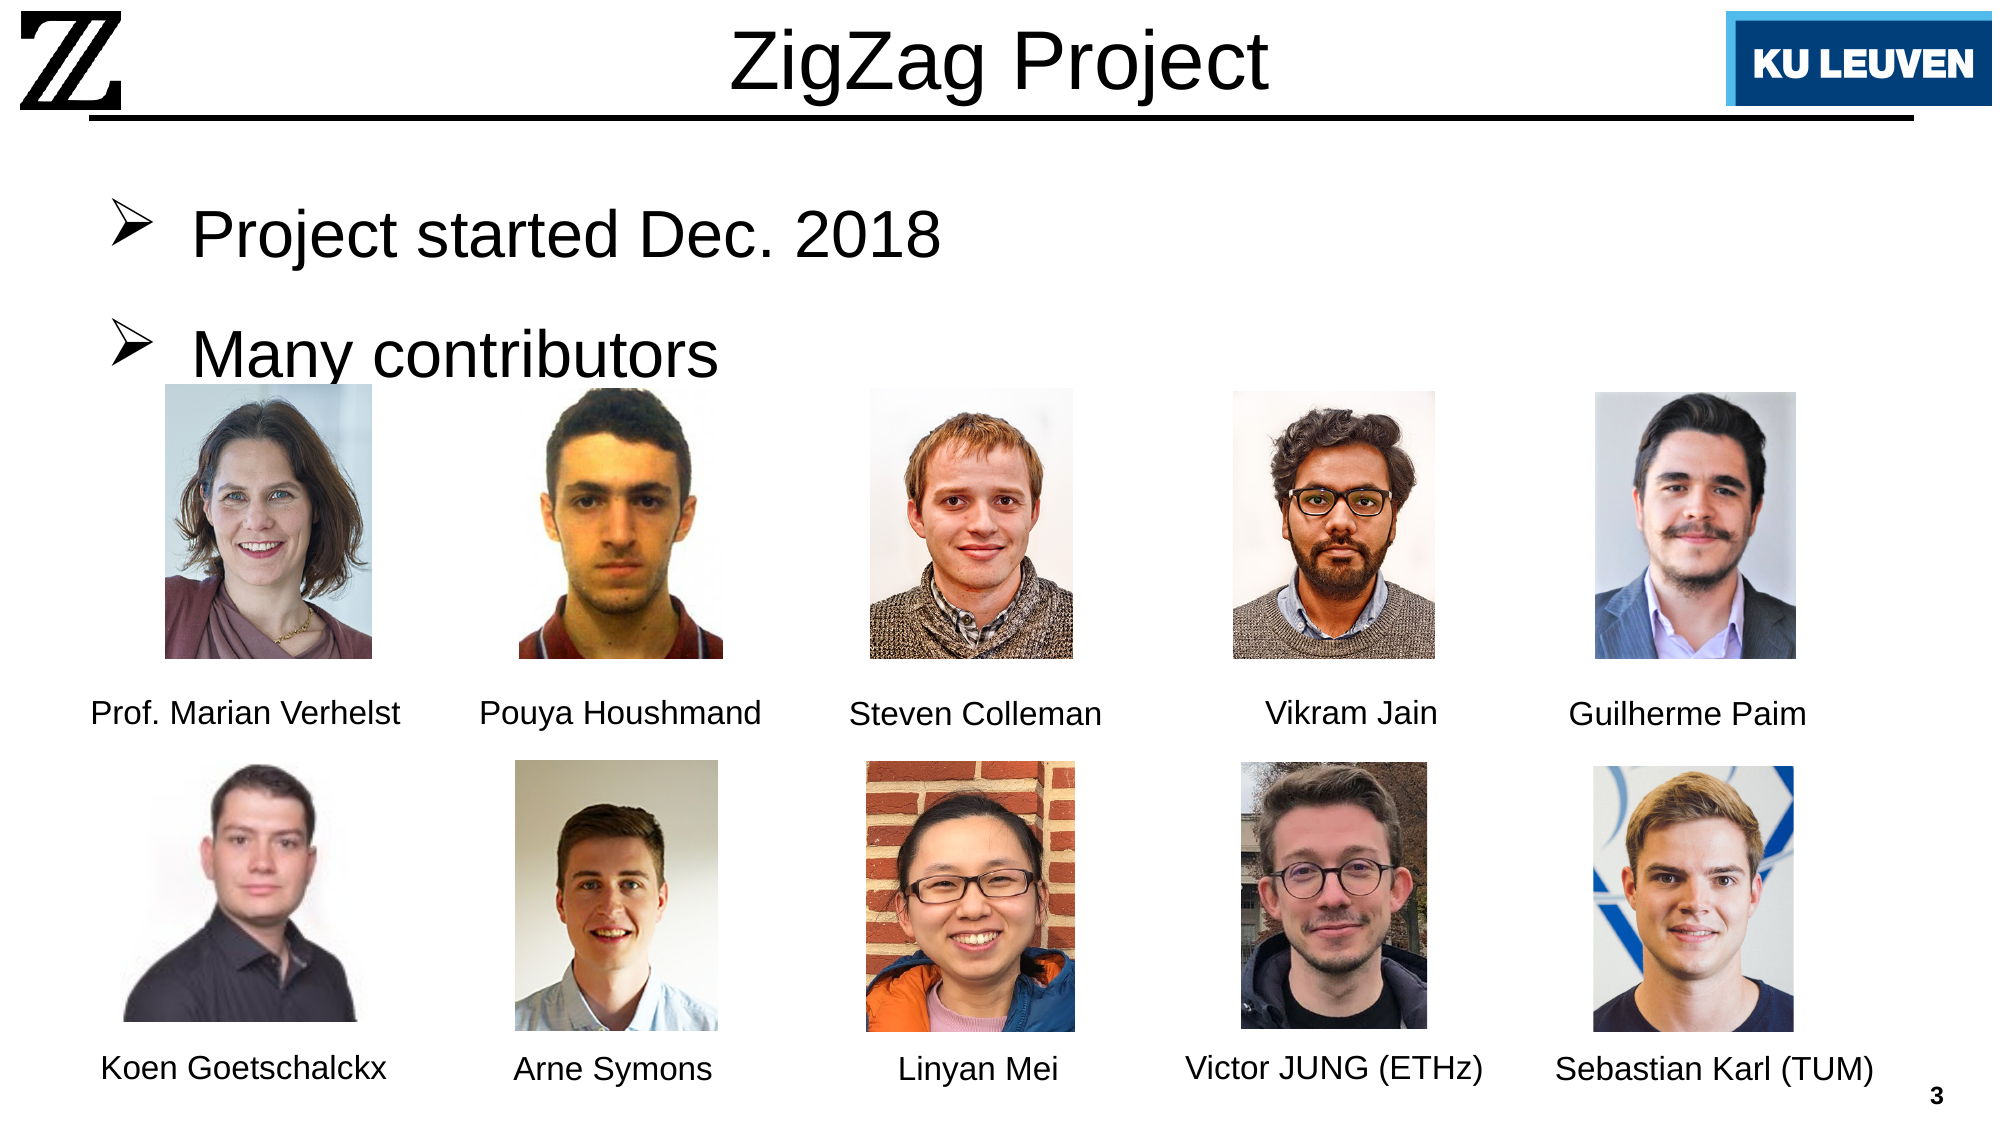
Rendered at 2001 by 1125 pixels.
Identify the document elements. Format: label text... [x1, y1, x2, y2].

picture [515, 760, 718, 1031]
picture [1240, 762, 1428, 1029]
text_box Pouya Houshmand [461, 683, 820, 739]
text_box Steven Colleman [834, 684, 1187, 740]
picture [1593, 766, 1794, 1032]
text_box Prof. Marian Verhelst [75, 683, 461, 739]
text_box Victor JUNG (ETHz) [1157, 1038, 1513, 1094]
picture [866, 761, 1075, 1032]
text_box Sebastian Karl (TUM) [1537, 1039, 1893, 1125]
text_box Koen Goetschalckx [80, 1038, 408, 1094]
text_box Project started Dec. 2018 Many contributors [91, 143, 1092, 399]
picture [120, 763, 368, 1022]
picture [1595, 392, 1796, 659]
text_box Vikram Jain [1250, 683, 1554, 739]
title ZigZag Project [137, 6, 1863, 118]
picture [519, 388, 723, 660]
text_box Arne Symons [469, 1039, 758, 1095]
picture [20, 9, 121, 110]
picture [1863, 11, 1992, 106]
picture [870, 388, 1073, 660]
picture [165, 384, 372, 659]
picture [1233, 391, 1435, 659]
text_box Linyan Mei [830, 1039, 1127, 1095]
text_box Guilherme Paim [1554, 684, 1952, 740]
